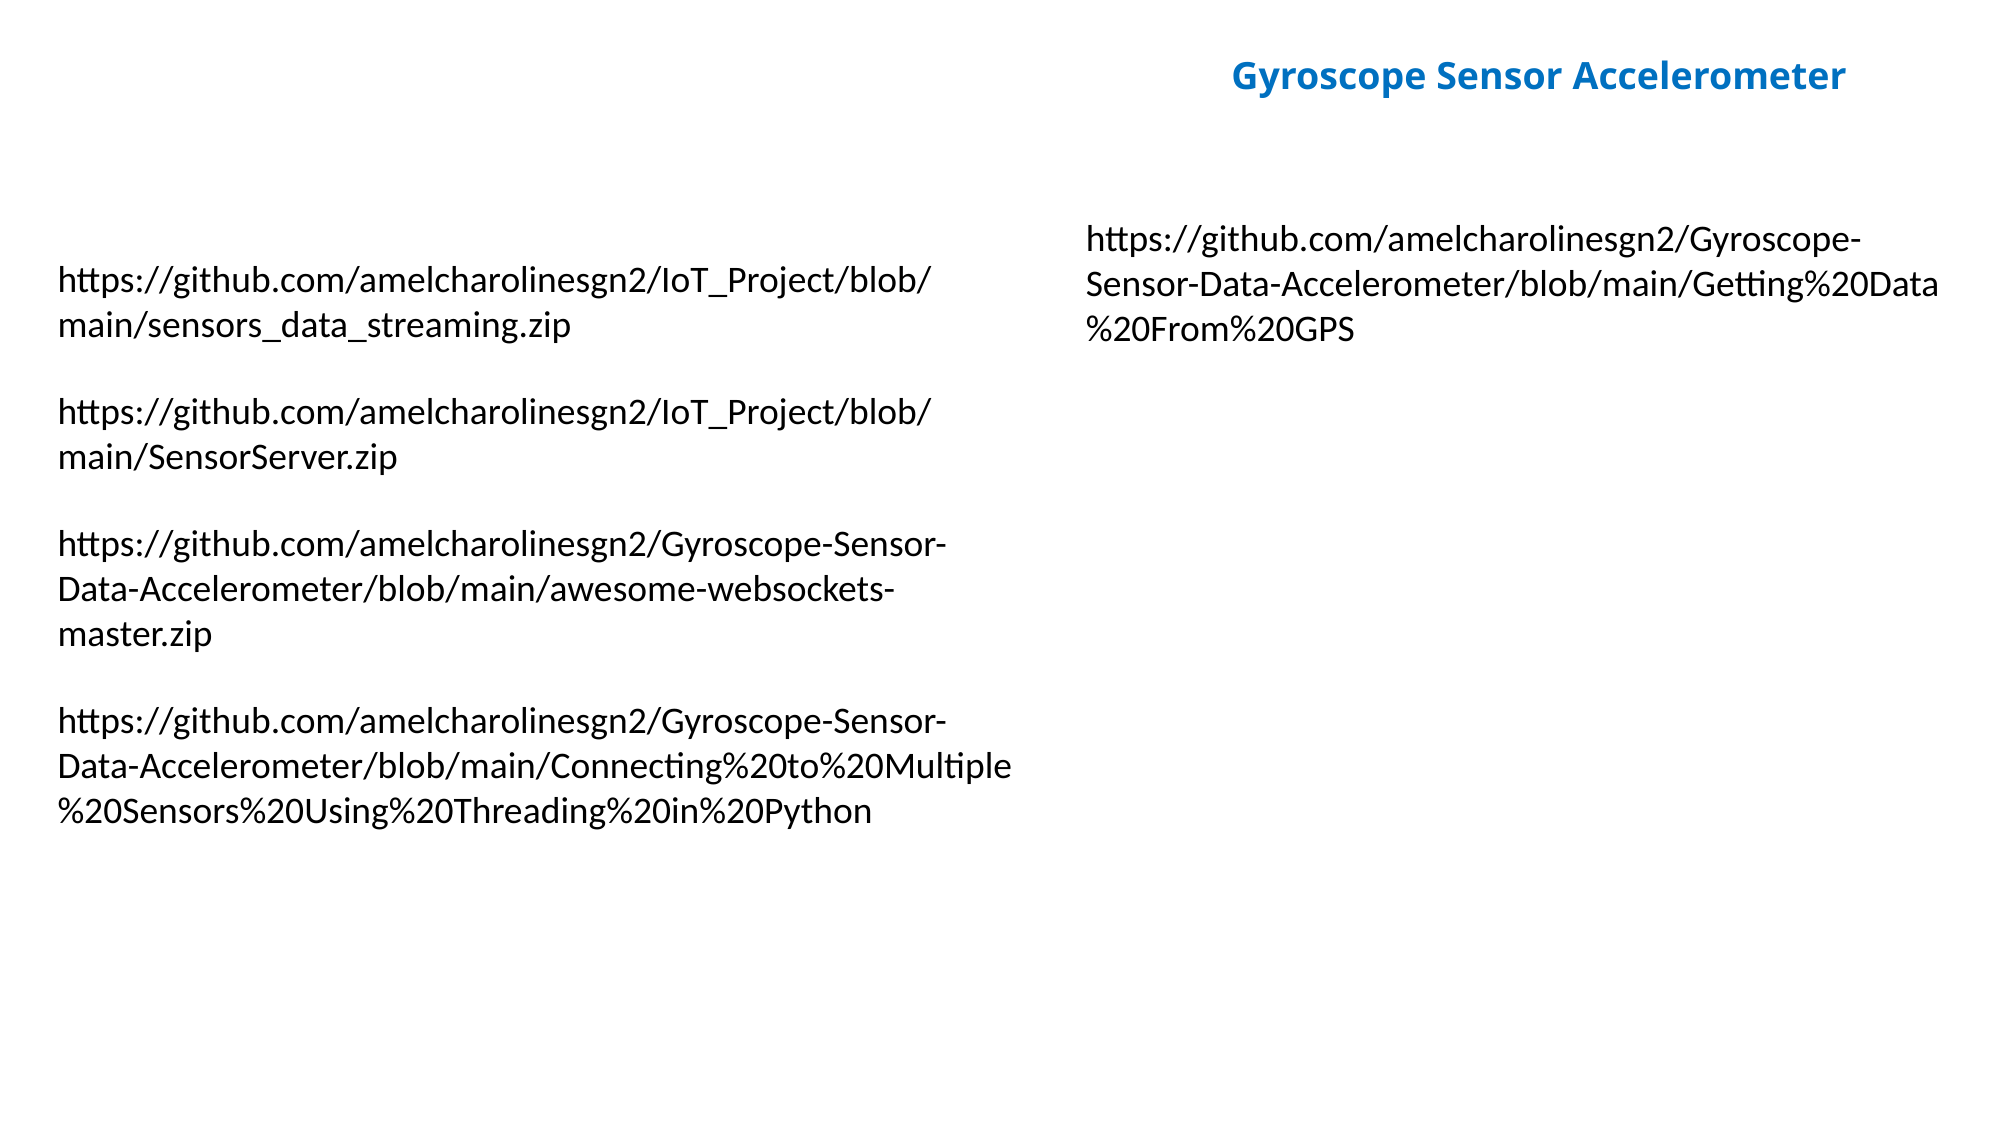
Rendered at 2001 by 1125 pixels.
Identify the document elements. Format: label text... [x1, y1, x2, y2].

text_box https://github.com/amelcharolinesgn2/IoT_Project/blob/main/sensors_data_streaming.zip [42, 247, 1043, 353]
text_box https://github.com/amelcharolinesgn2/Gyroscope-Sensor-Data-Accelerometer/blob/main/Connecting%20to%20Multiple%20Sensors%20Using%20Threading%20in%20Python [42, 689, 1043, 839]
text_box https://github.com/amelcharolinesgn2/IoT_Project/blob/main/SensorServer.zip [42, 379, 1043, 485]
title Gyroscope Sensor Accelerometer [1202, 59, 1863, 95]
text_box https://github.com/amelcharolinesgn2/Gyroscope-Sensor-Data-Accelerometer/blob/main/Getting%20Data%20From%20GPS [1071, 206, 1958, 357]
text_box https://github.com/amelcharolinesgn2/Gyroscope-Sensor-Data-Accelerometer/blob/main/awesome-websockets-master.zip [42, 511, 1043, 662]
